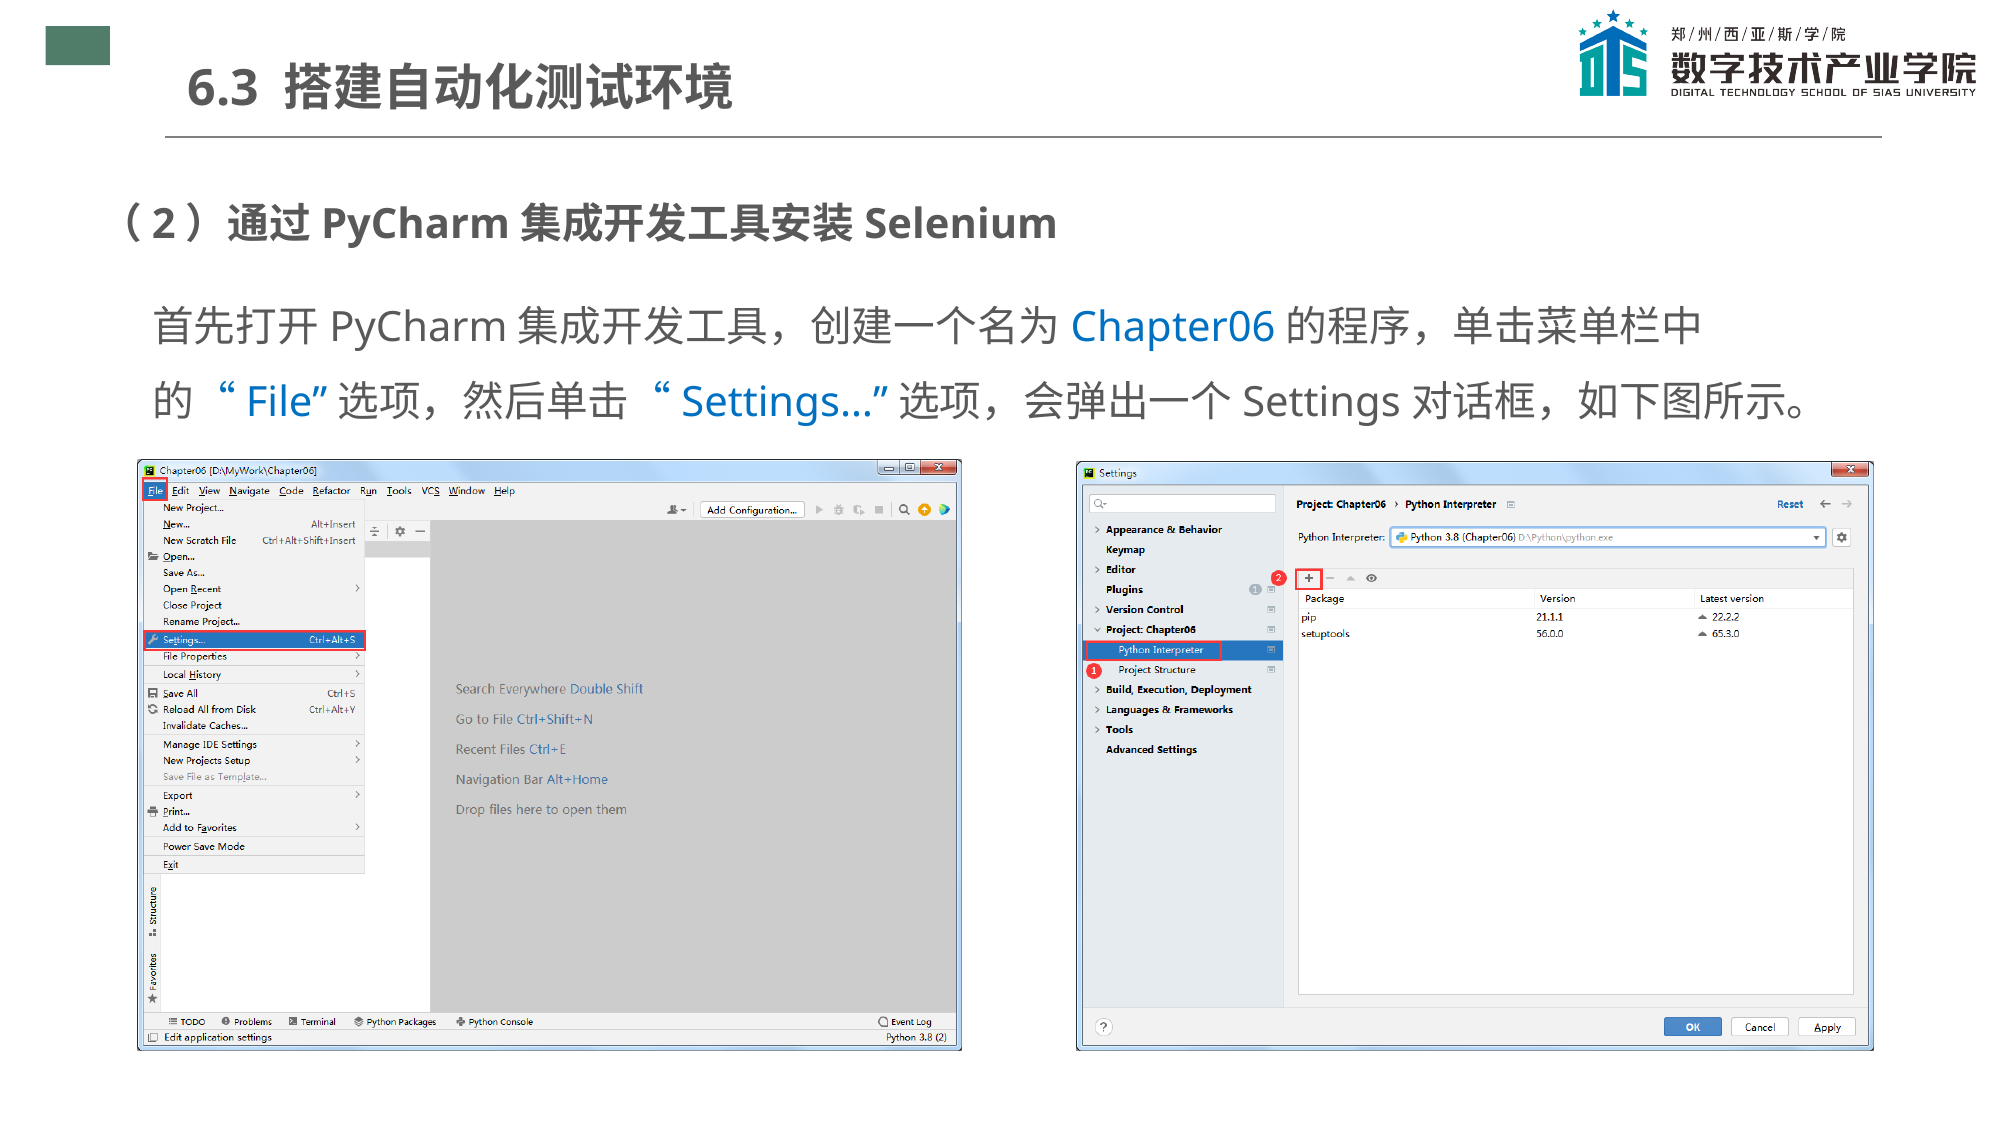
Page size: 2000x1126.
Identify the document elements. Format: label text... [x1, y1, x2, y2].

picture [1076, 461, 1875, 1052]
picture [137, 459, 962, 1051]
text_box 6.3 搭建自动化测试环境 [187, 43, 827, 127]
text_box 首先打开PyCharm集成开发工具，创建一个名为Chapter06的程序，单击菜单栏中的“File”选项，然后单击“Settings…”选项，会弹出一个Settings对话框，如下图所示。 [137, 267, 1898, 432]
text_box （2）通过PyCharm集成开发工具安装Selenium [85, 189, 1074, 255]
picture [1578, 9, 1976, 96]
